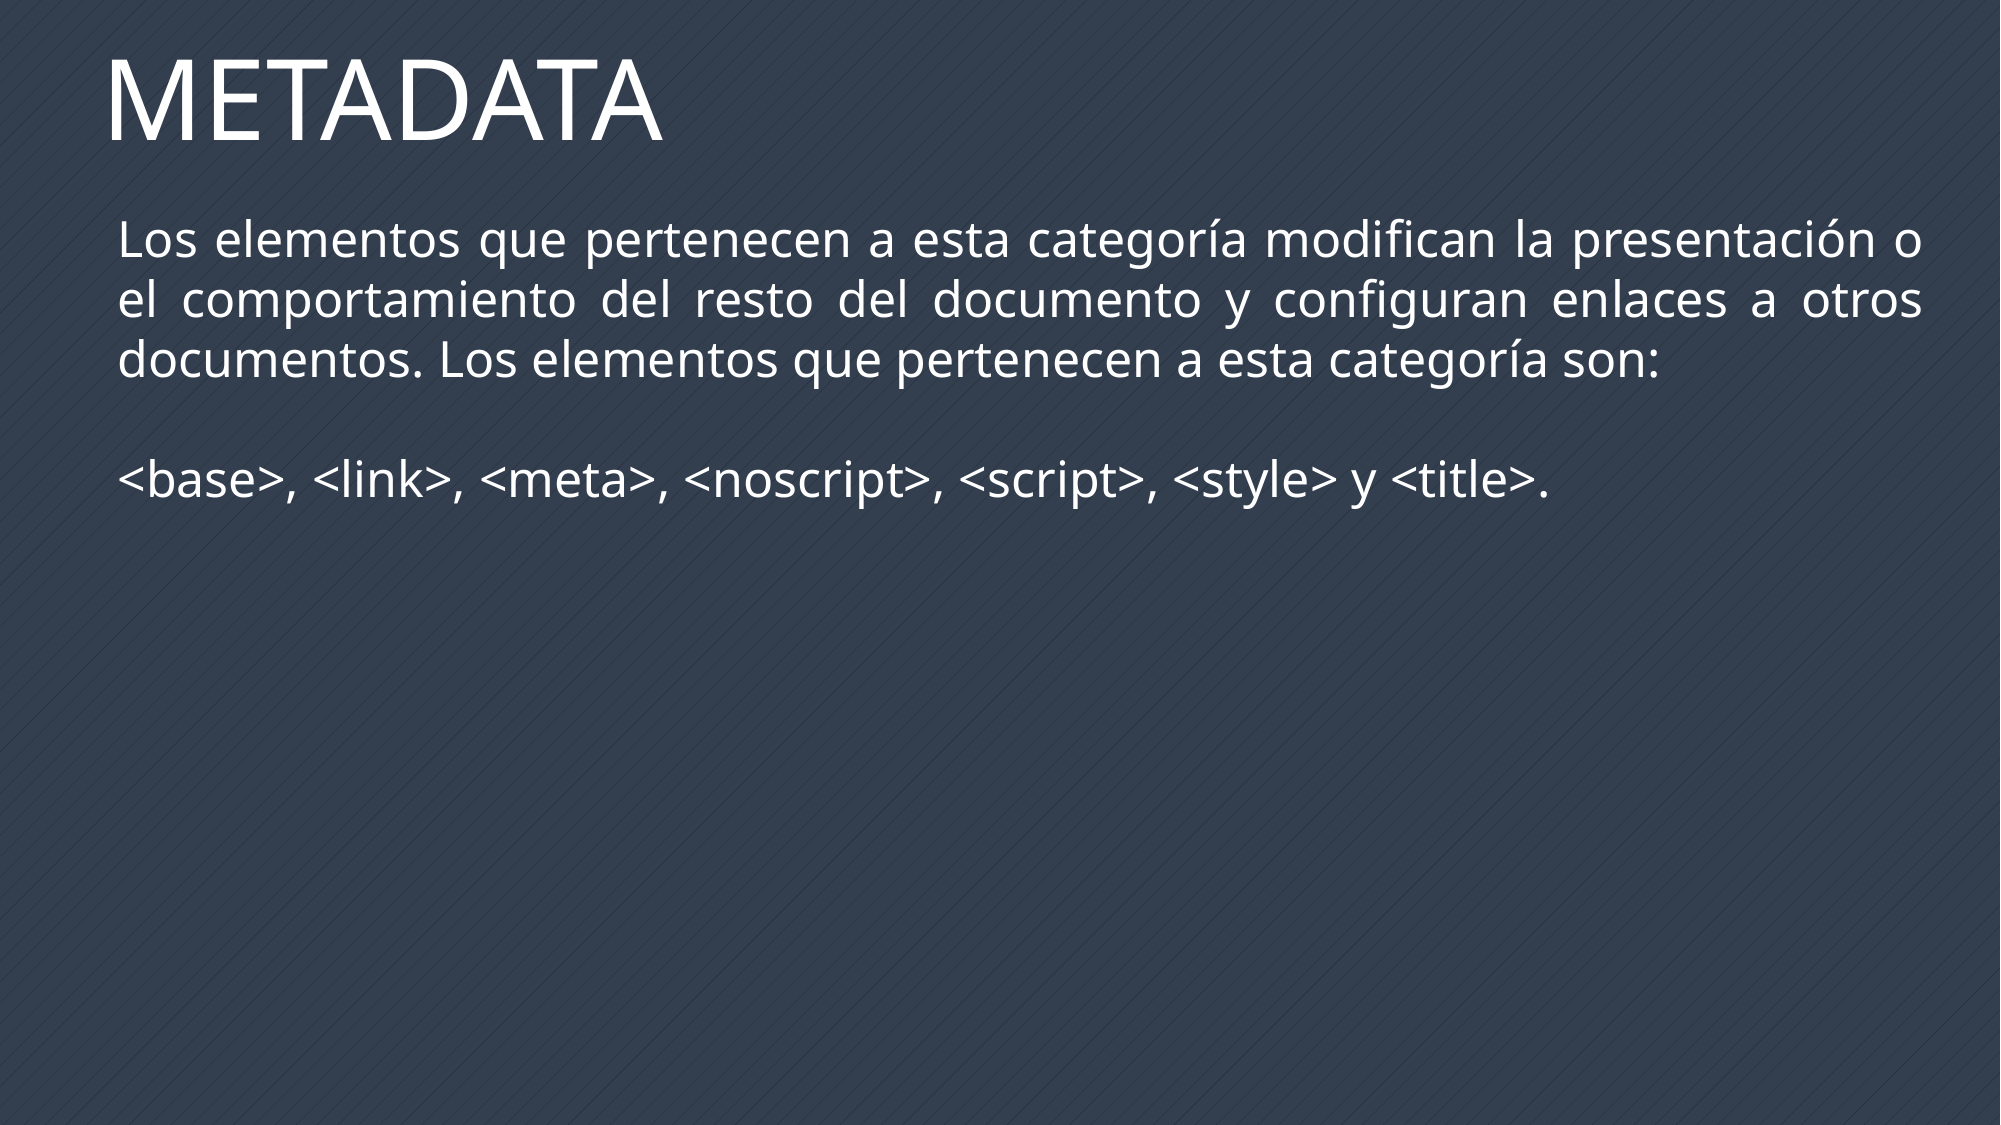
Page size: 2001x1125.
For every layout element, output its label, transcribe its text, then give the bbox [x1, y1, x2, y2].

text_box METADATA [87, 20, 1896, 171]
text_box Los elementos que pertenecen a esta categoría modifican la presentación o el comportamiento del resto del documento y configuran enlaces a otros documentos. Los elementos que pertenecen a esta categoría son: <base>, <link>, <meta>, <noscript>, <script>, <style> y <title>. [102, 200, 1940, 575]
